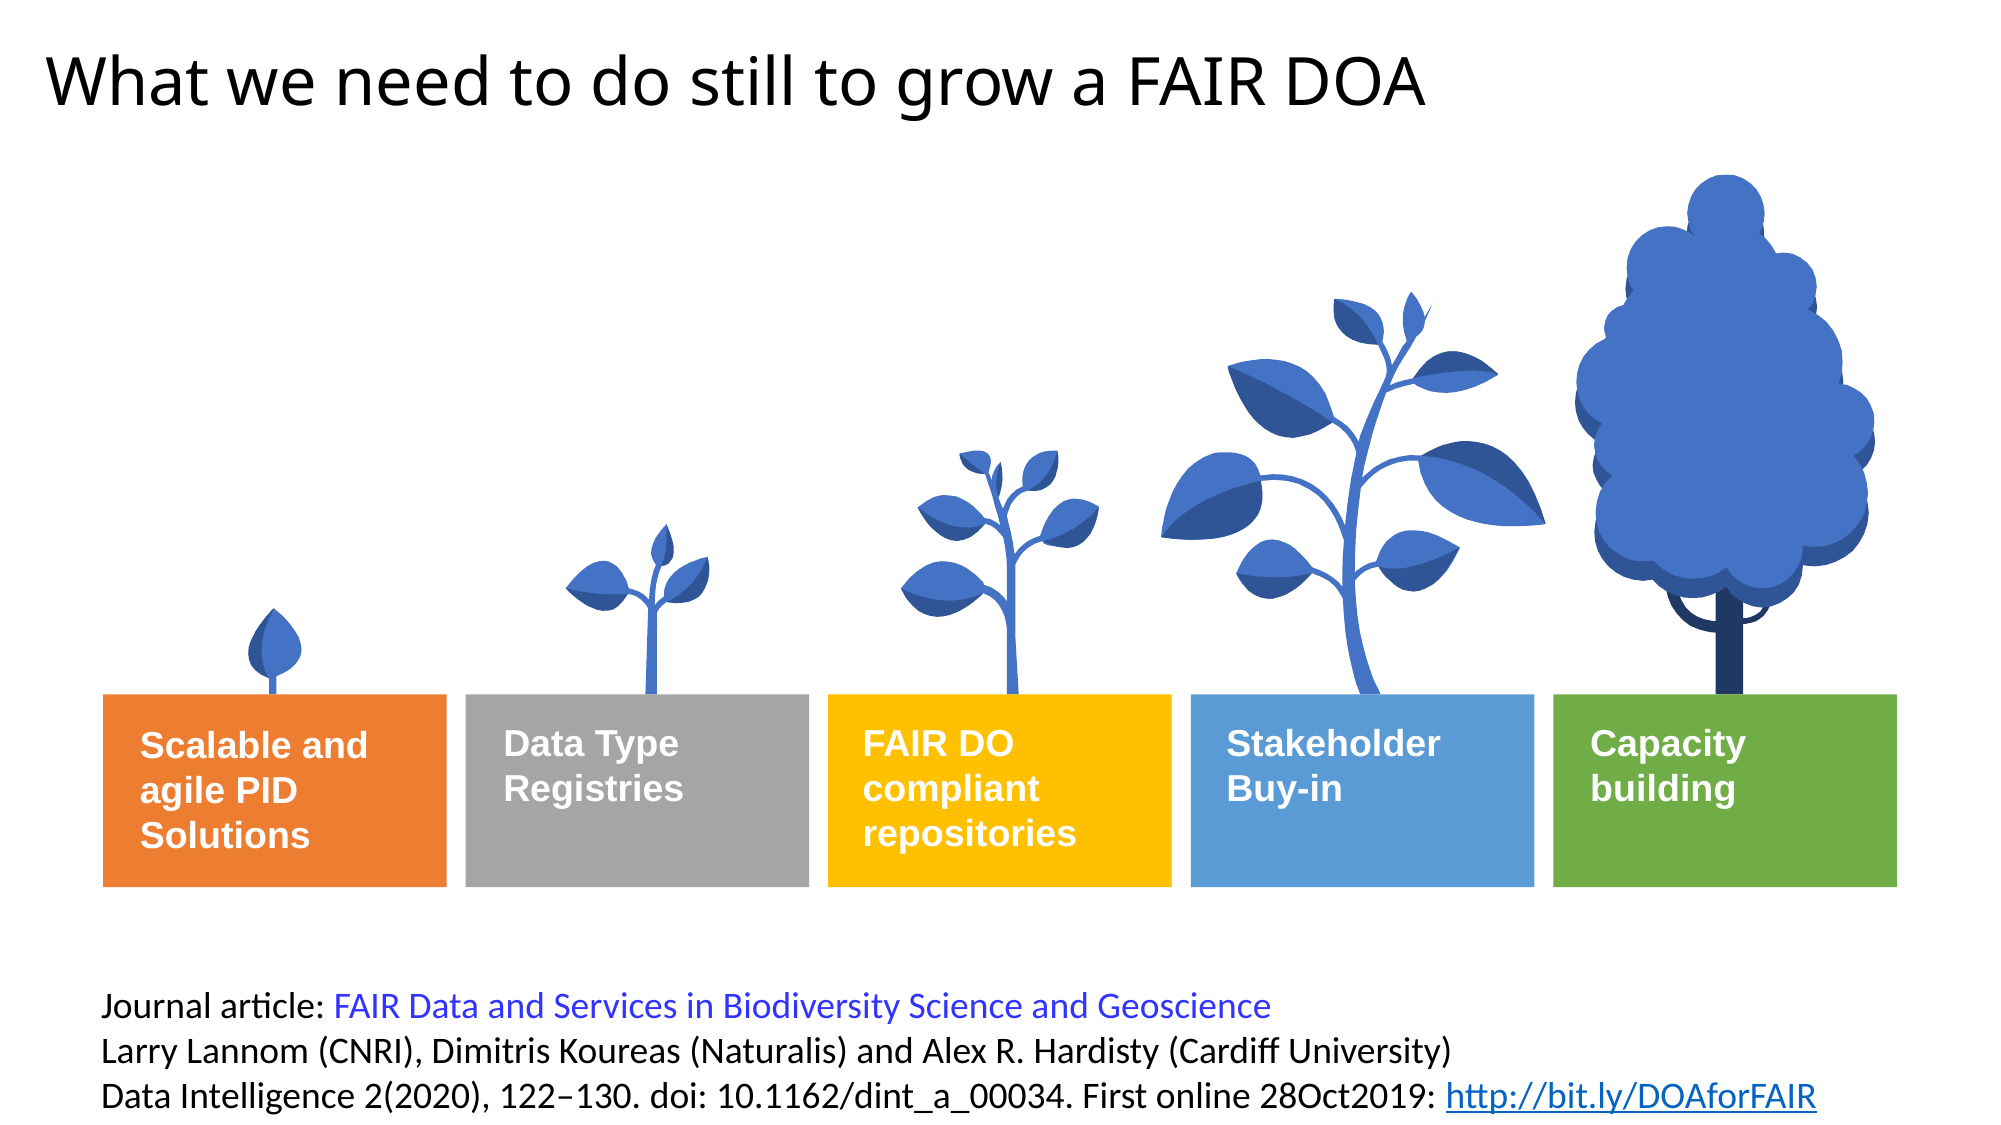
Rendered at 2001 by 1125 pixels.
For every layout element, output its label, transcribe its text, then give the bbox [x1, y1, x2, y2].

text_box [103, 608, 447, 888]
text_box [465, 524, 810, 888]
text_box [1553, 174, 1897, 888]
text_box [1161, 291, 1546, 888]
title What we need to do still to grow a FAIR DOA [30, 0, 1756, 193]
text_box Journal article: FAIR Data and Services in Biodiversity Science and Geoscience Larry Lannom (CNRI), Dimitris Koureas (Naturalis) and Alex R. Hardisty (Cardiff University) Data Intelligence 2(2020), 122–130. doi: 10.1162/dint_a_00034. First online 28Oct2019: http://bit.ly/DOAforFAIR [86, 973, 1881, 1124]
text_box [828, 450, 1161, 888]
